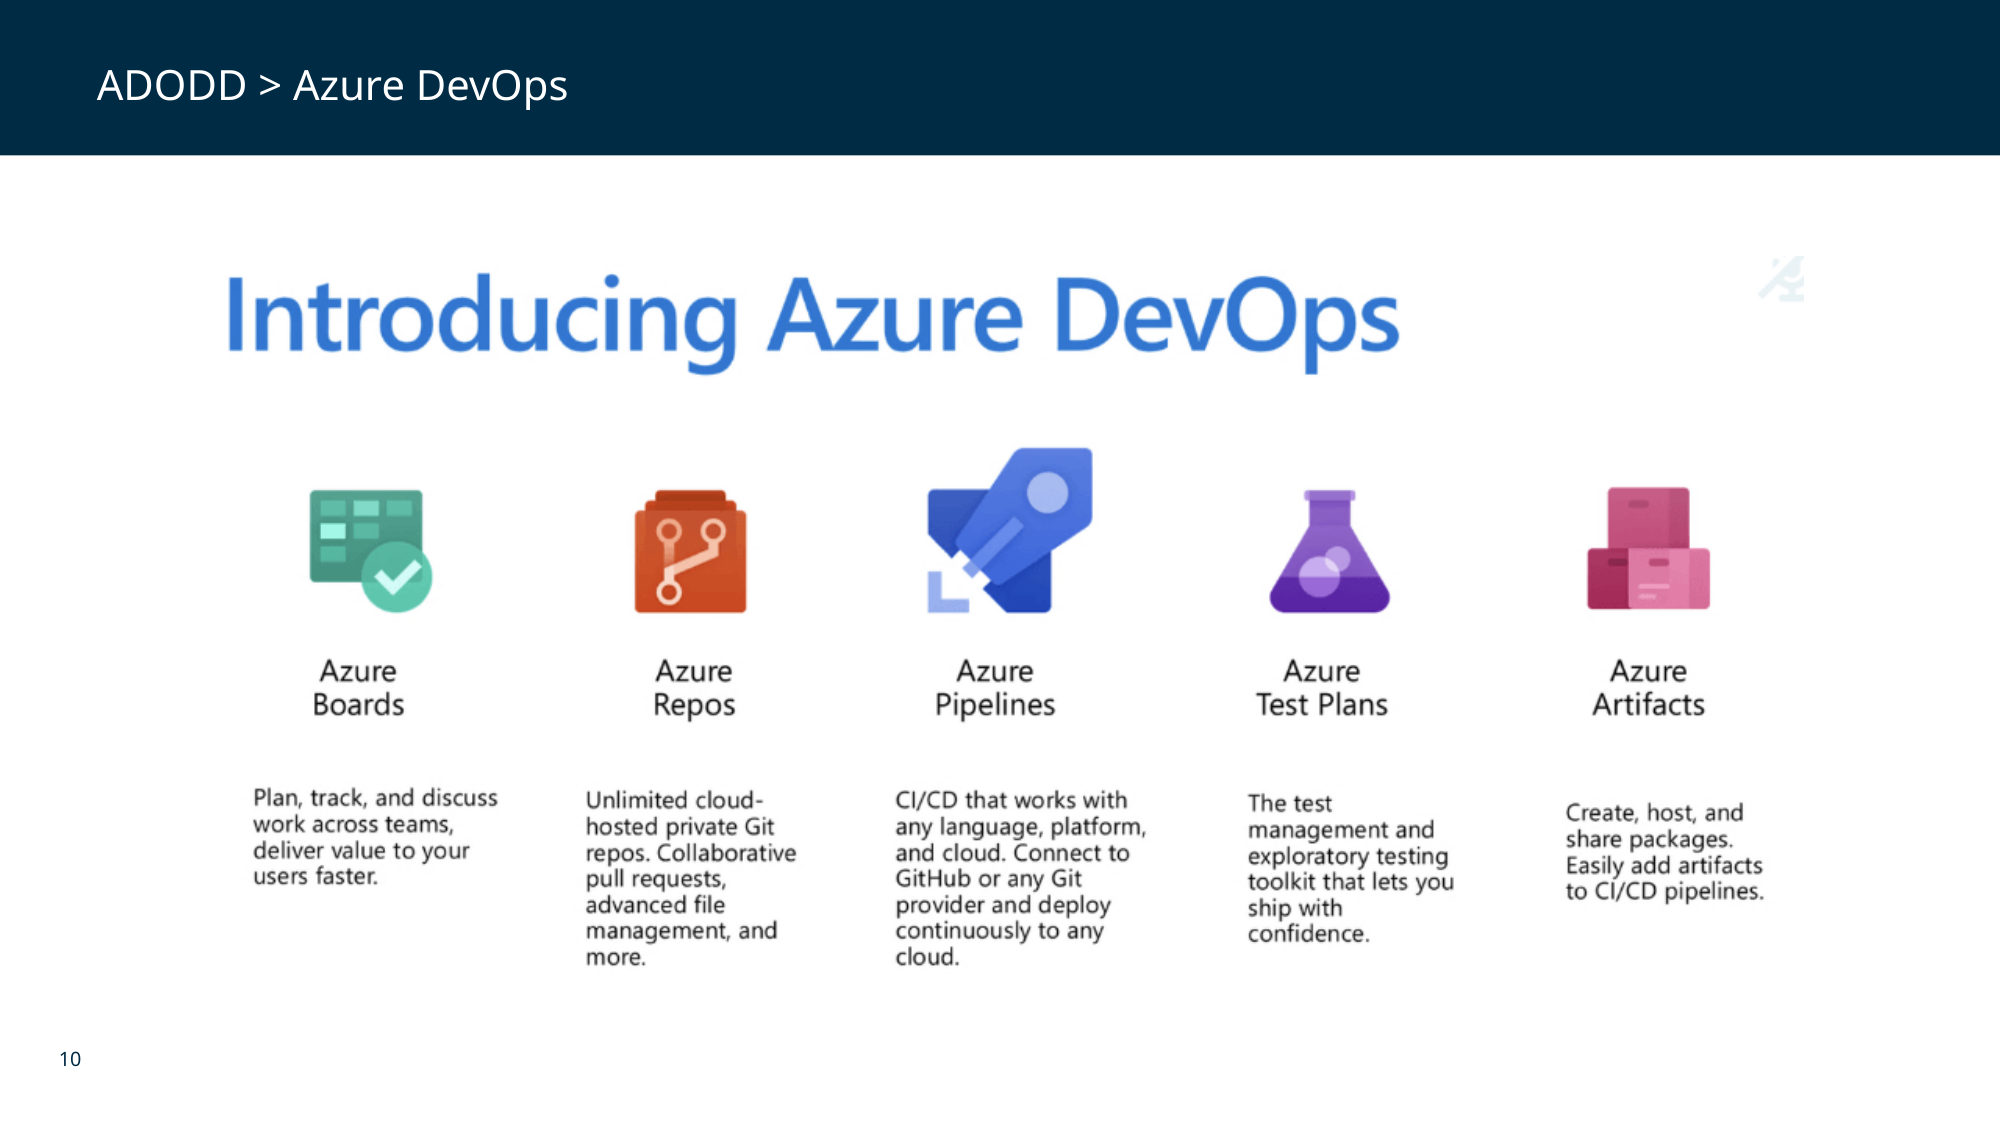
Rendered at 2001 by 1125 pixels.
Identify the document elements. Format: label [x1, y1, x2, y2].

text_box [0, 0, 2000, 156]
picture [196, 256, 1804, 989]
